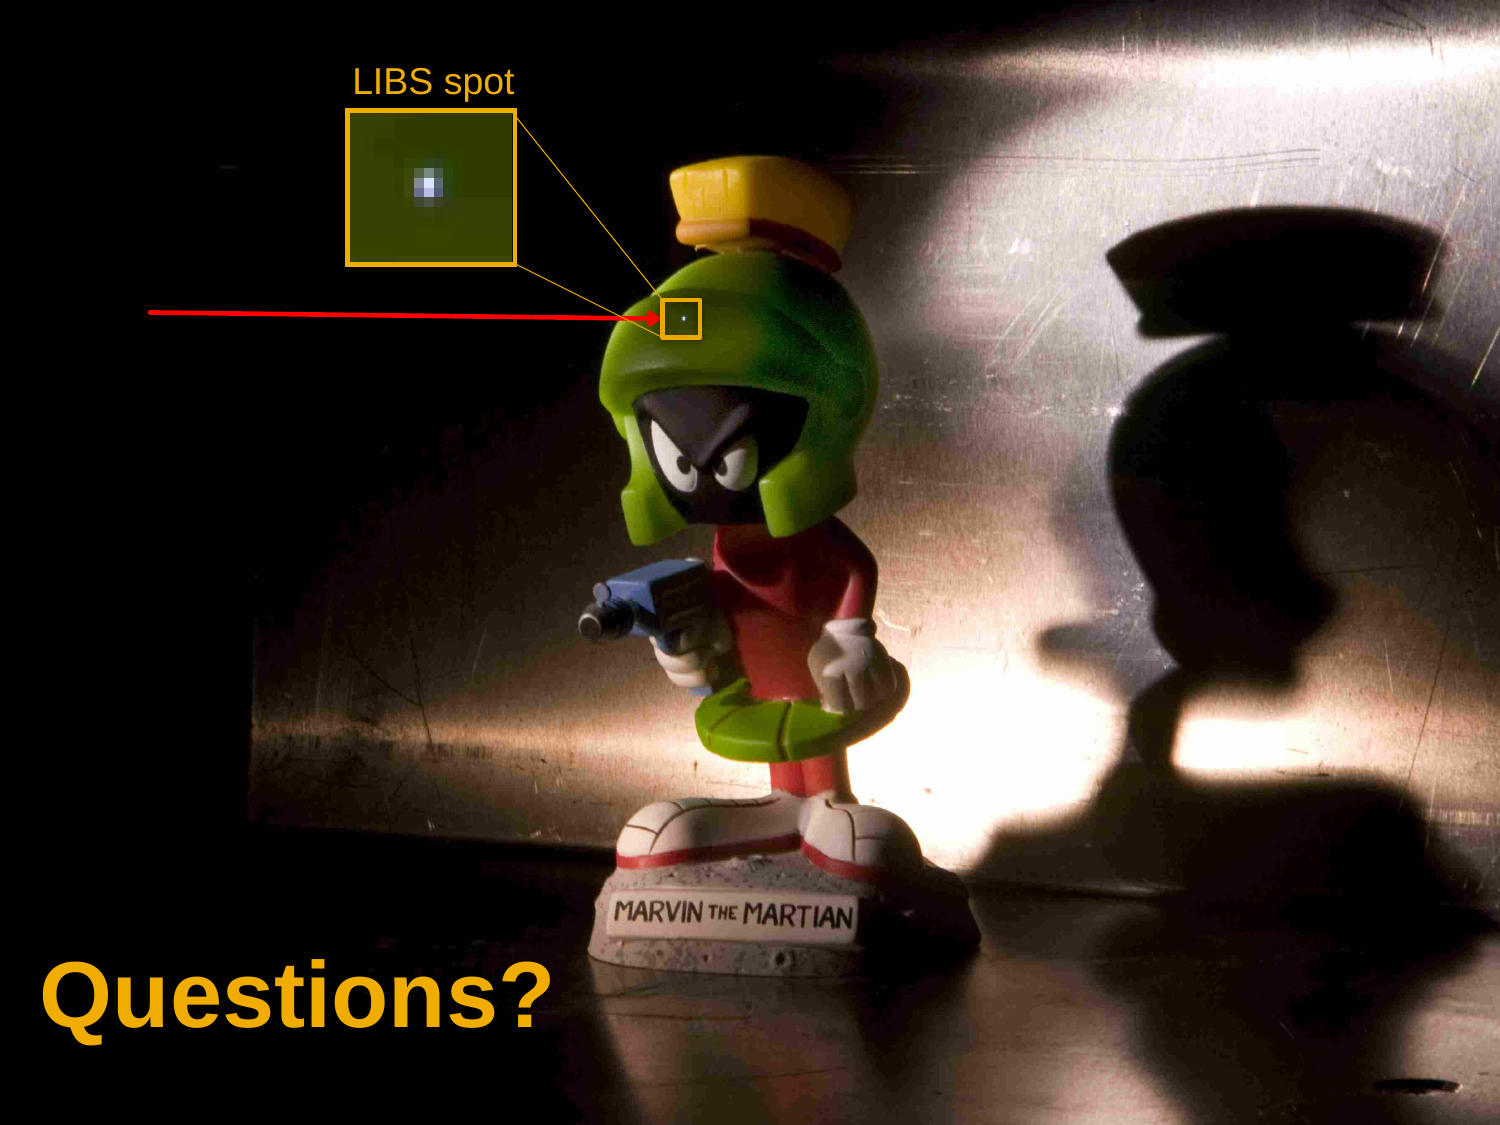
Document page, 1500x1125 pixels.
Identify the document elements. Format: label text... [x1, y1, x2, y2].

title Questions? [24, 887, 170, 1093]
picture [174, 0, 1500, 1125]
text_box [149, 312, 506, 319]
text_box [512, 262, 663, 338]
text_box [493, 131, 682, 282]
